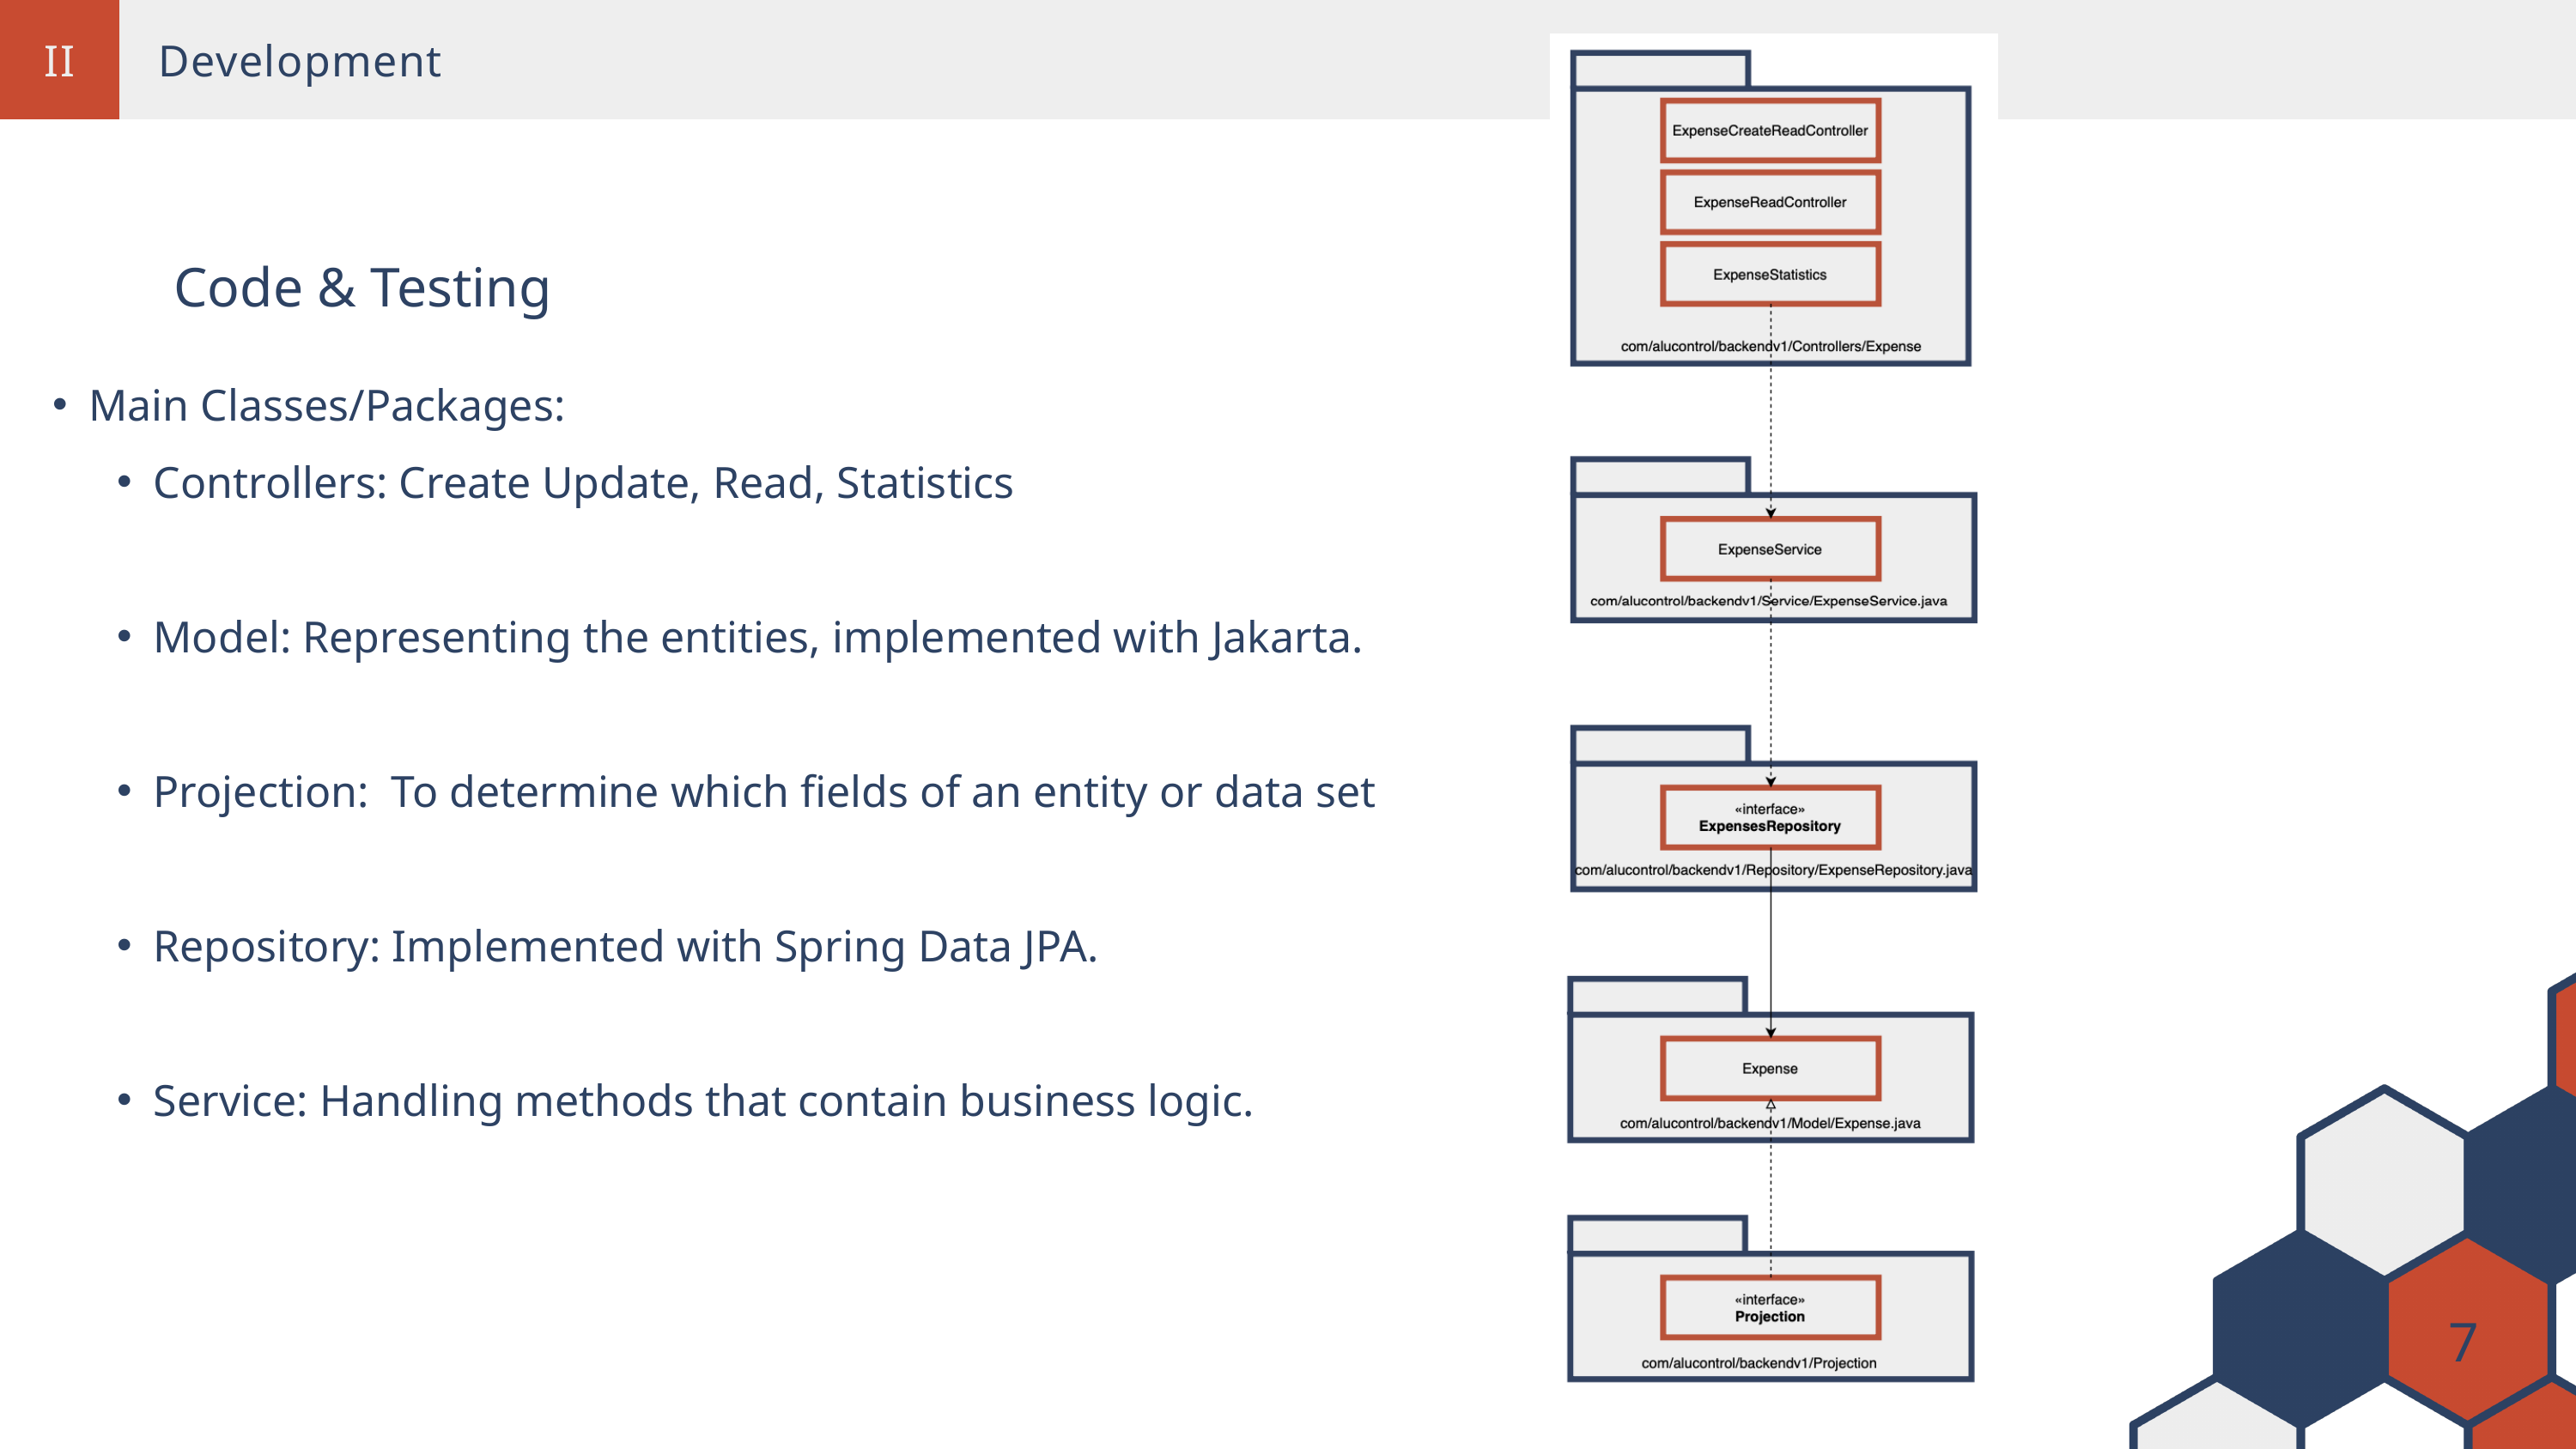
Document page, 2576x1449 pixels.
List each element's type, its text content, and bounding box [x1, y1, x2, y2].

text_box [0, 0, 120, 120]
text_box Code & Testing [173, 232, 1433, 318]
picture [1550, 33, 1998, 1396]
text_box [2129, 938, 2576, 1449]
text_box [120, 0, 2576, 120]
text_box Main Classes/Packages: Controllers: Create Update, Read, Statistics Model: Representing the entities, implemented with Jakarta. Projection: To determine which fields of an entity or data set Repository: Implemented with Spring Data JPA. Service: Handling methods that contain business logic. [15, 352, 1535, 1280]
text_box 7 [2383, 1286, 2480, 1373]
